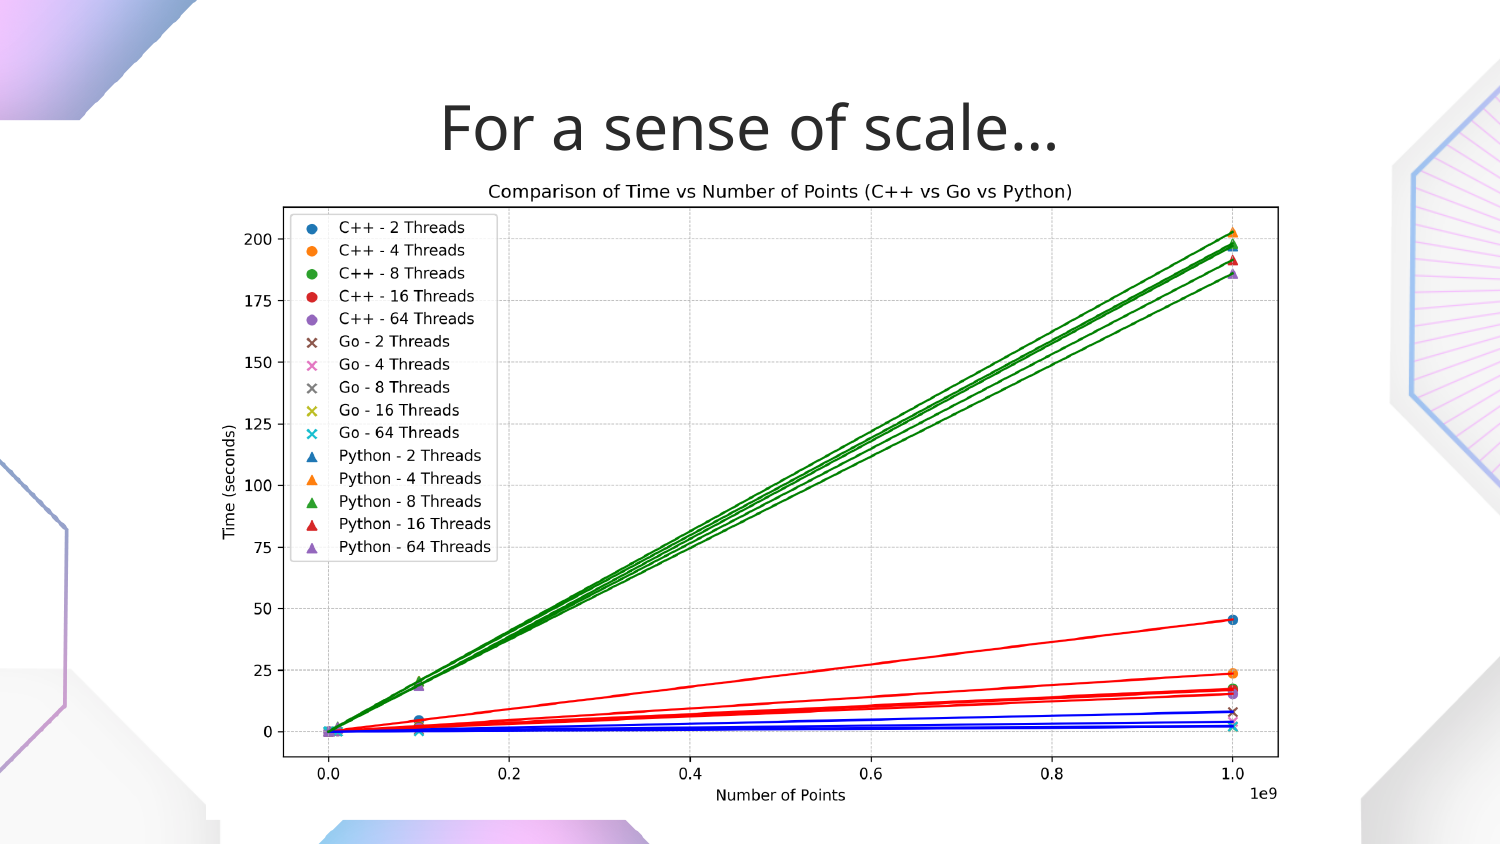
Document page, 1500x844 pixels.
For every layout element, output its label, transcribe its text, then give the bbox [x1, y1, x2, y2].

picture [1347, 632, 1500, 844]
picture [0, 0, 219, 122]
picture [0, 166, 1294, 844]
title For a sense of scale… [118, 72, 1382, 167]
picture [1381, 0, 1500, 583]
